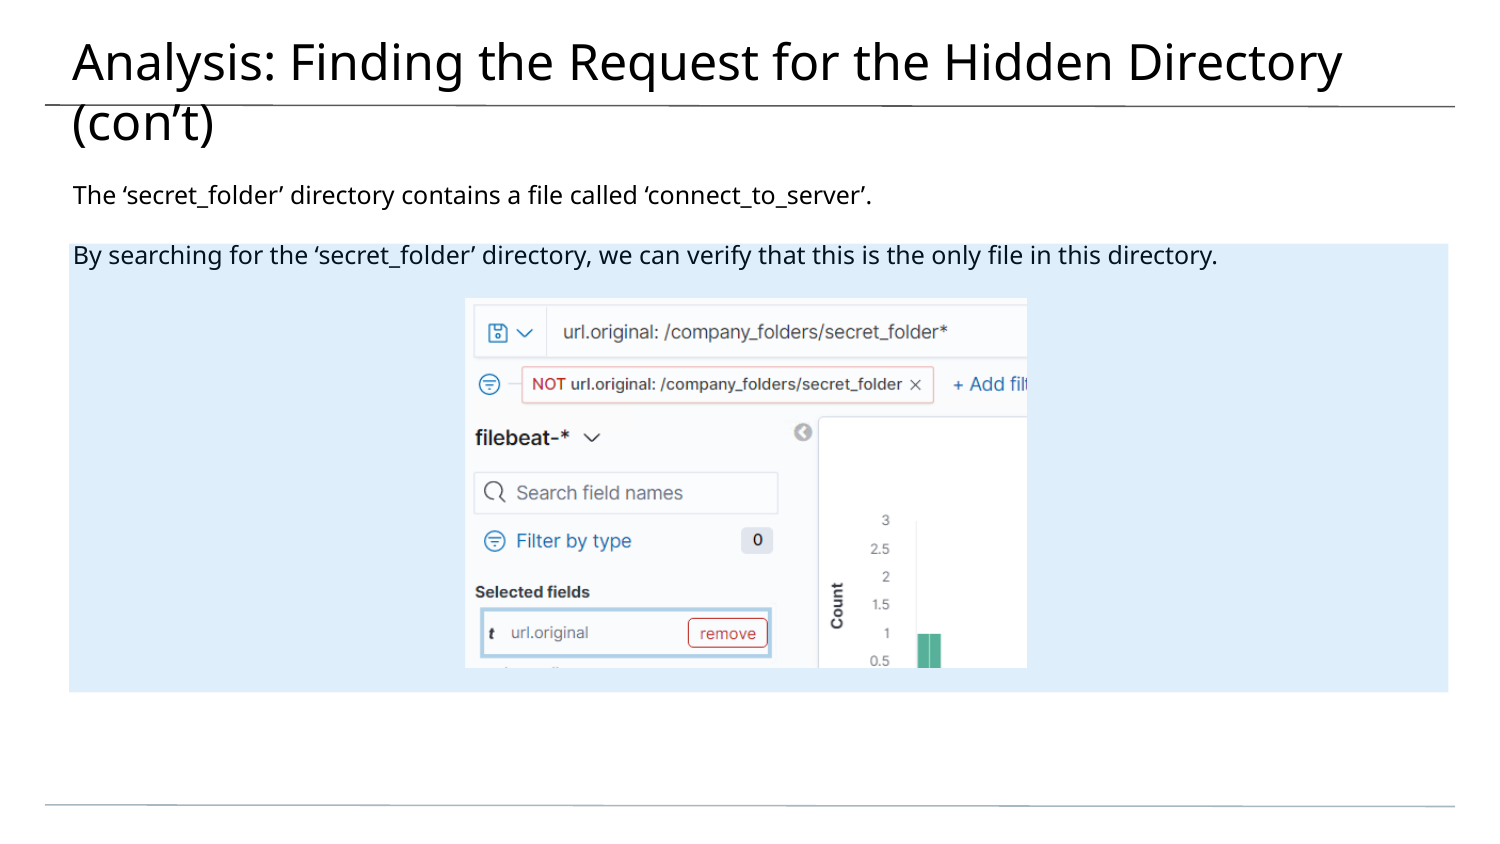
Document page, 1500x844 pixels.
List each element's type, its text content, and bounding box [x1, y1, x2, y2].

title Analysis: Finding the Request for the Hidden Directory (con’t) The ‘secret_folder’ directory contains a file called ‘connect_to_server’. By searching for the ‘secret_folder’ directory, we can verify that this is the only file in this directory. [0, 0, 1500, 88]
picture [465, 298, 1027, 668]
text_box [69, 243, 1449, 693]
